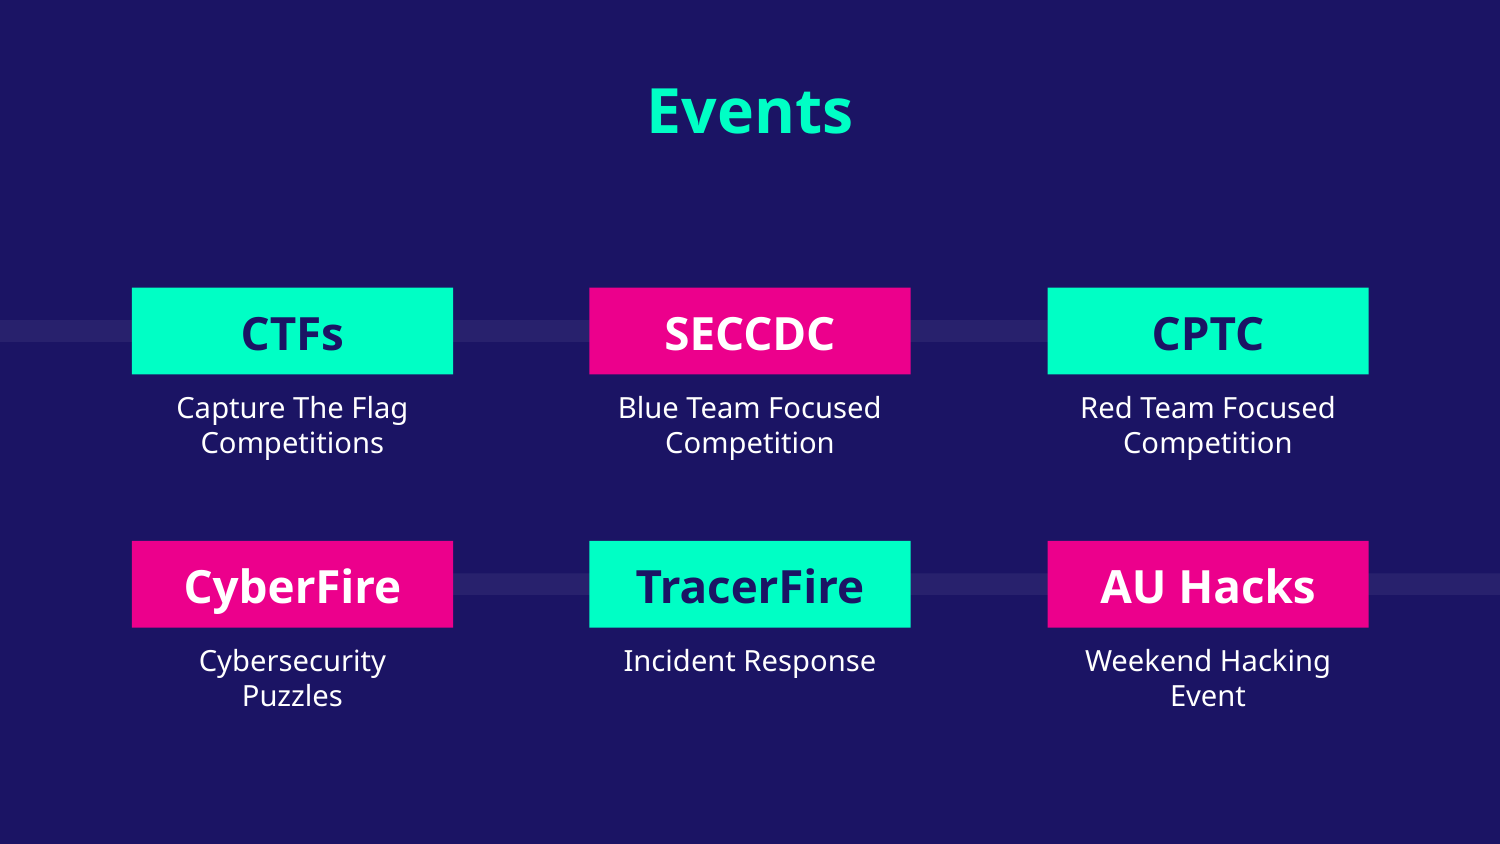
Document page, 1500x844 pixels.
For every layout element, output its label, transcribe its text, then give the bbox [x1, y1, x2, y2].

subtitle Blue Team Focused Competition [594, 375, 906, 484]
title TracerFire [589, 540, 911, 628]
subtitle Weekend Hacking Event [1052, 628, 1364, 737]
title CPTC [1047, 287, 1369, 375]
title CTFs [131, 287, 454, 375]
subtitle Cybersecurity Puzzles [137, 628, 448, 737]
subtitle Incident Response [594, 628, 906, 737]
subtitle Red Team Focused Competition [1052, 375, 1364, 484]
title AU Hacks [1047, 540, 1369, 628]
subtitle Capture The Flag Competitions [137, 375, 448, 484]
title CyberFire [131, 540, 454, 628]
title SECCDC [589, 287, 911, 375]
title Events [209, 56, 1291, 166]
